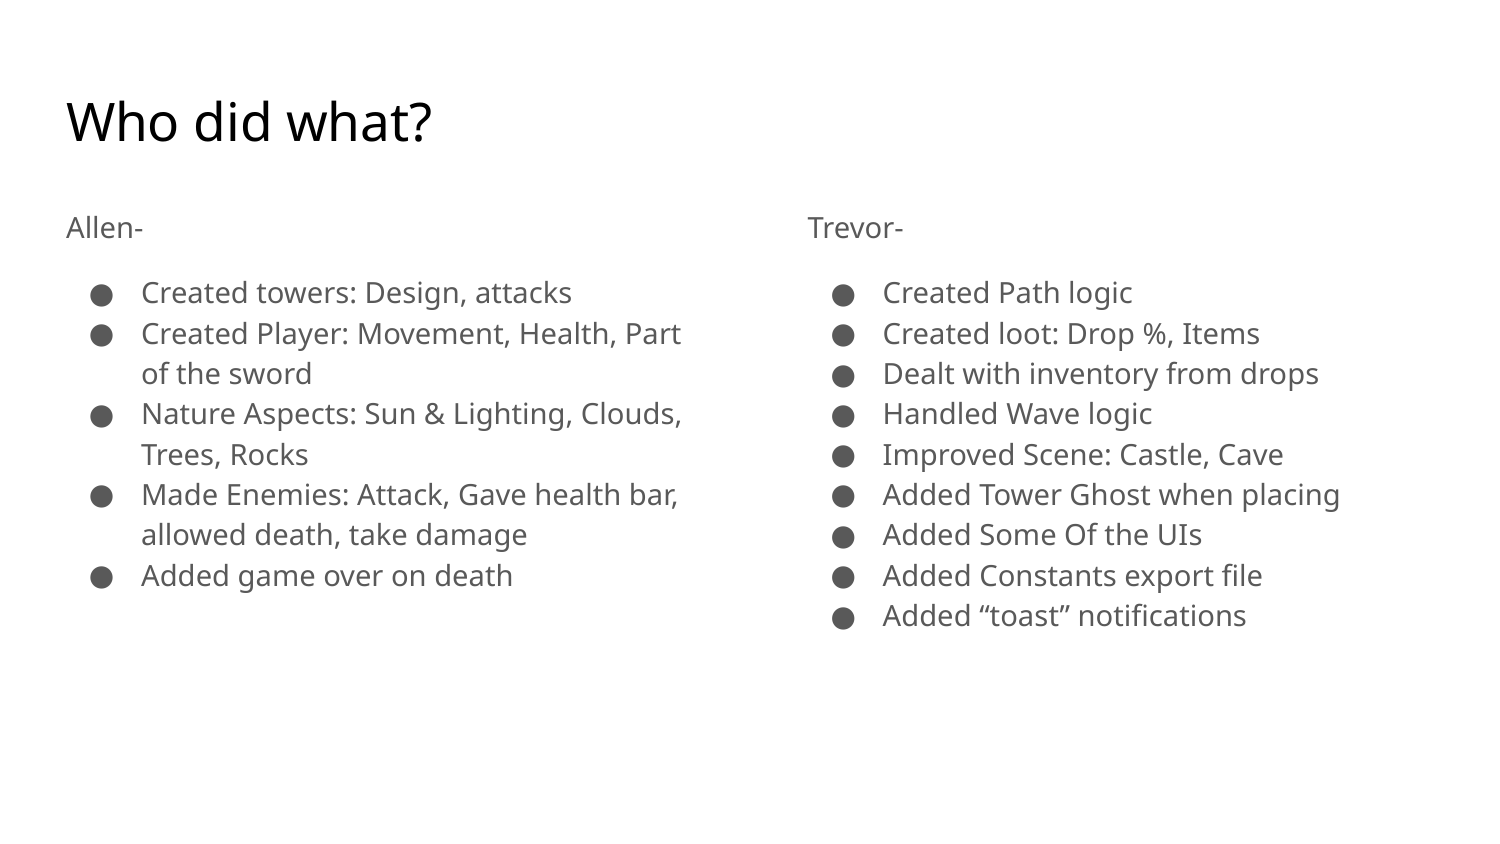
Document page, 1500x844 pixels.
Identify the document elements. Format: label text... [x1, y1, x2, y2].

title Who did what? [51, 72, 1449, 167]
list Allen- Created towers: Design, attacks Created Player: Movement, Health, Part of the sword Nature Aspects: Sun & Lighting, Clouds, Trees, Rocks Made Enemies: Attack, Gave health bar, allowed death, take damage Added game over on death [51, 189, 708, 750]
list Trevor- Created Path logic Created loot: Drop %, Items Dealt with inventory from drops Handled Wave logic Improved Scene: Castle, Cave Added Tower Ghost when placing Added Some Of the UIs Added Constants export file Added “toast” notifications [792, 189, 1449, 750]
